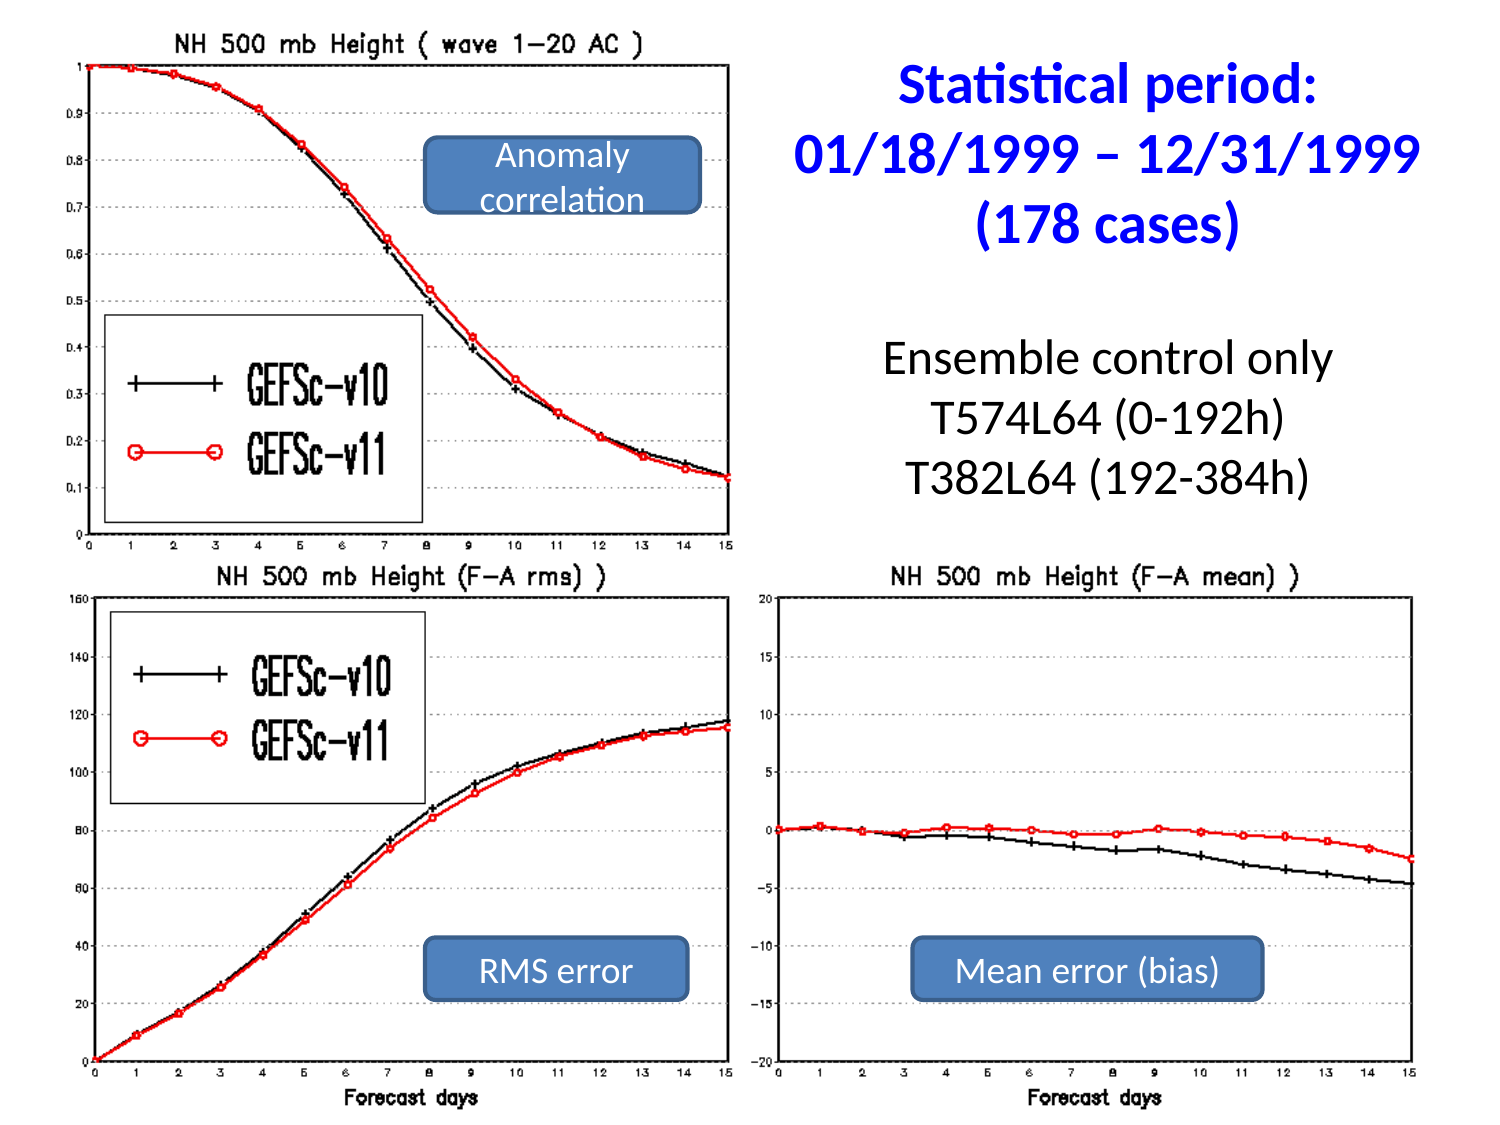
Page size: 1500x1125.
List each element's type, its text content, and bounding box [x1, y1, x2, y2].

picture [15, 2, 1451, 1125]
text_box Statistical period: 01/18/1999 – 12/31/1999 (178 cases) Ensemble control only T574L64 (0-192h) T382L64 (192-384h) [772, 37, 1450, 513]
